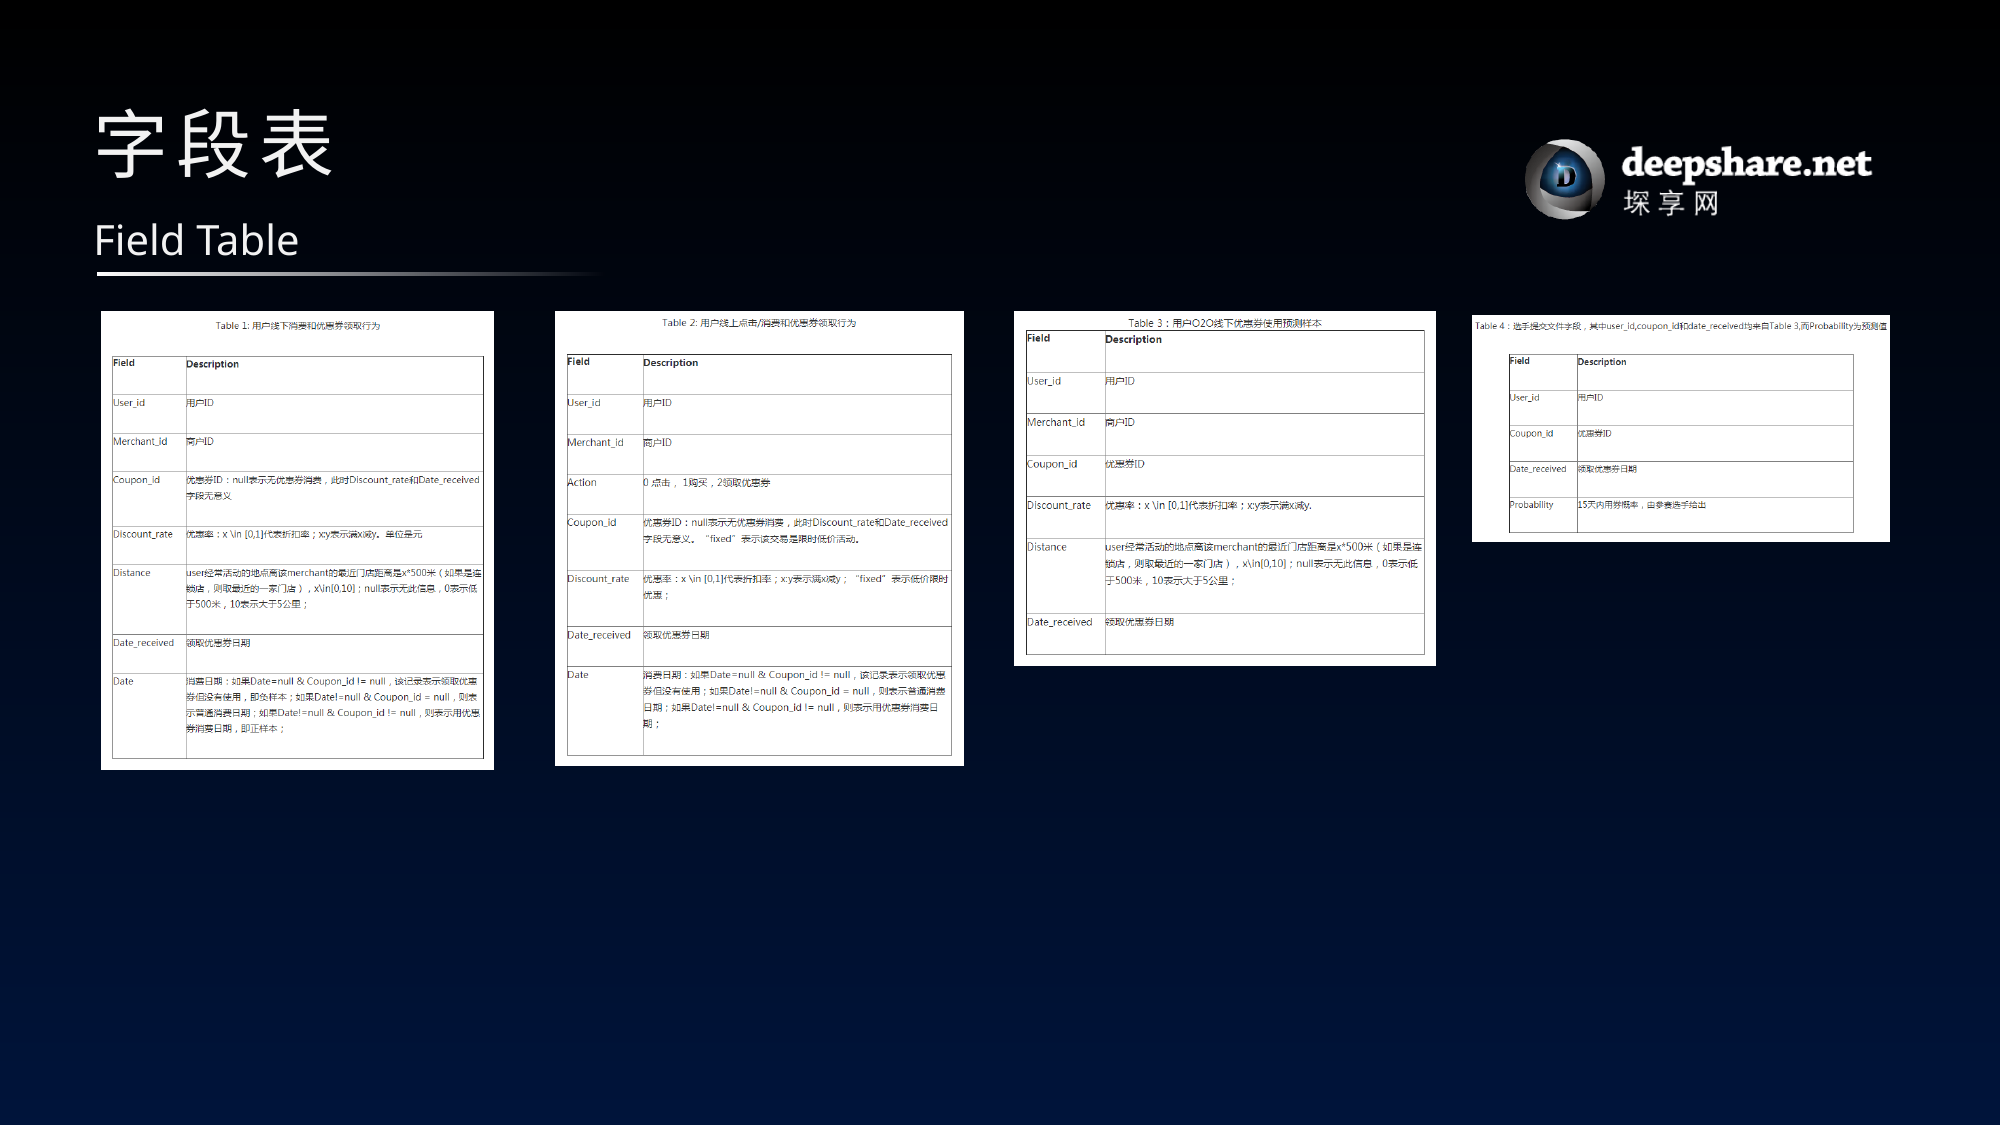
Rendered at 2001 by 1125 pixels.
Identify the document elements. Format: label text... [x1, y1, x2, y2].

picture [1014, 311, 1436, 666]
picture [1615, 133, 1888, 229]
picture [1523, 133, 1611, 220]
title 字段表 [78, 100, 1192, 198]
subtitle Field Table [78, 206, 813, 281]
picture [101, 311, 494, 770]
picture [1472, 315, 1890, 542]
picture [555, 311, 964, 766]
